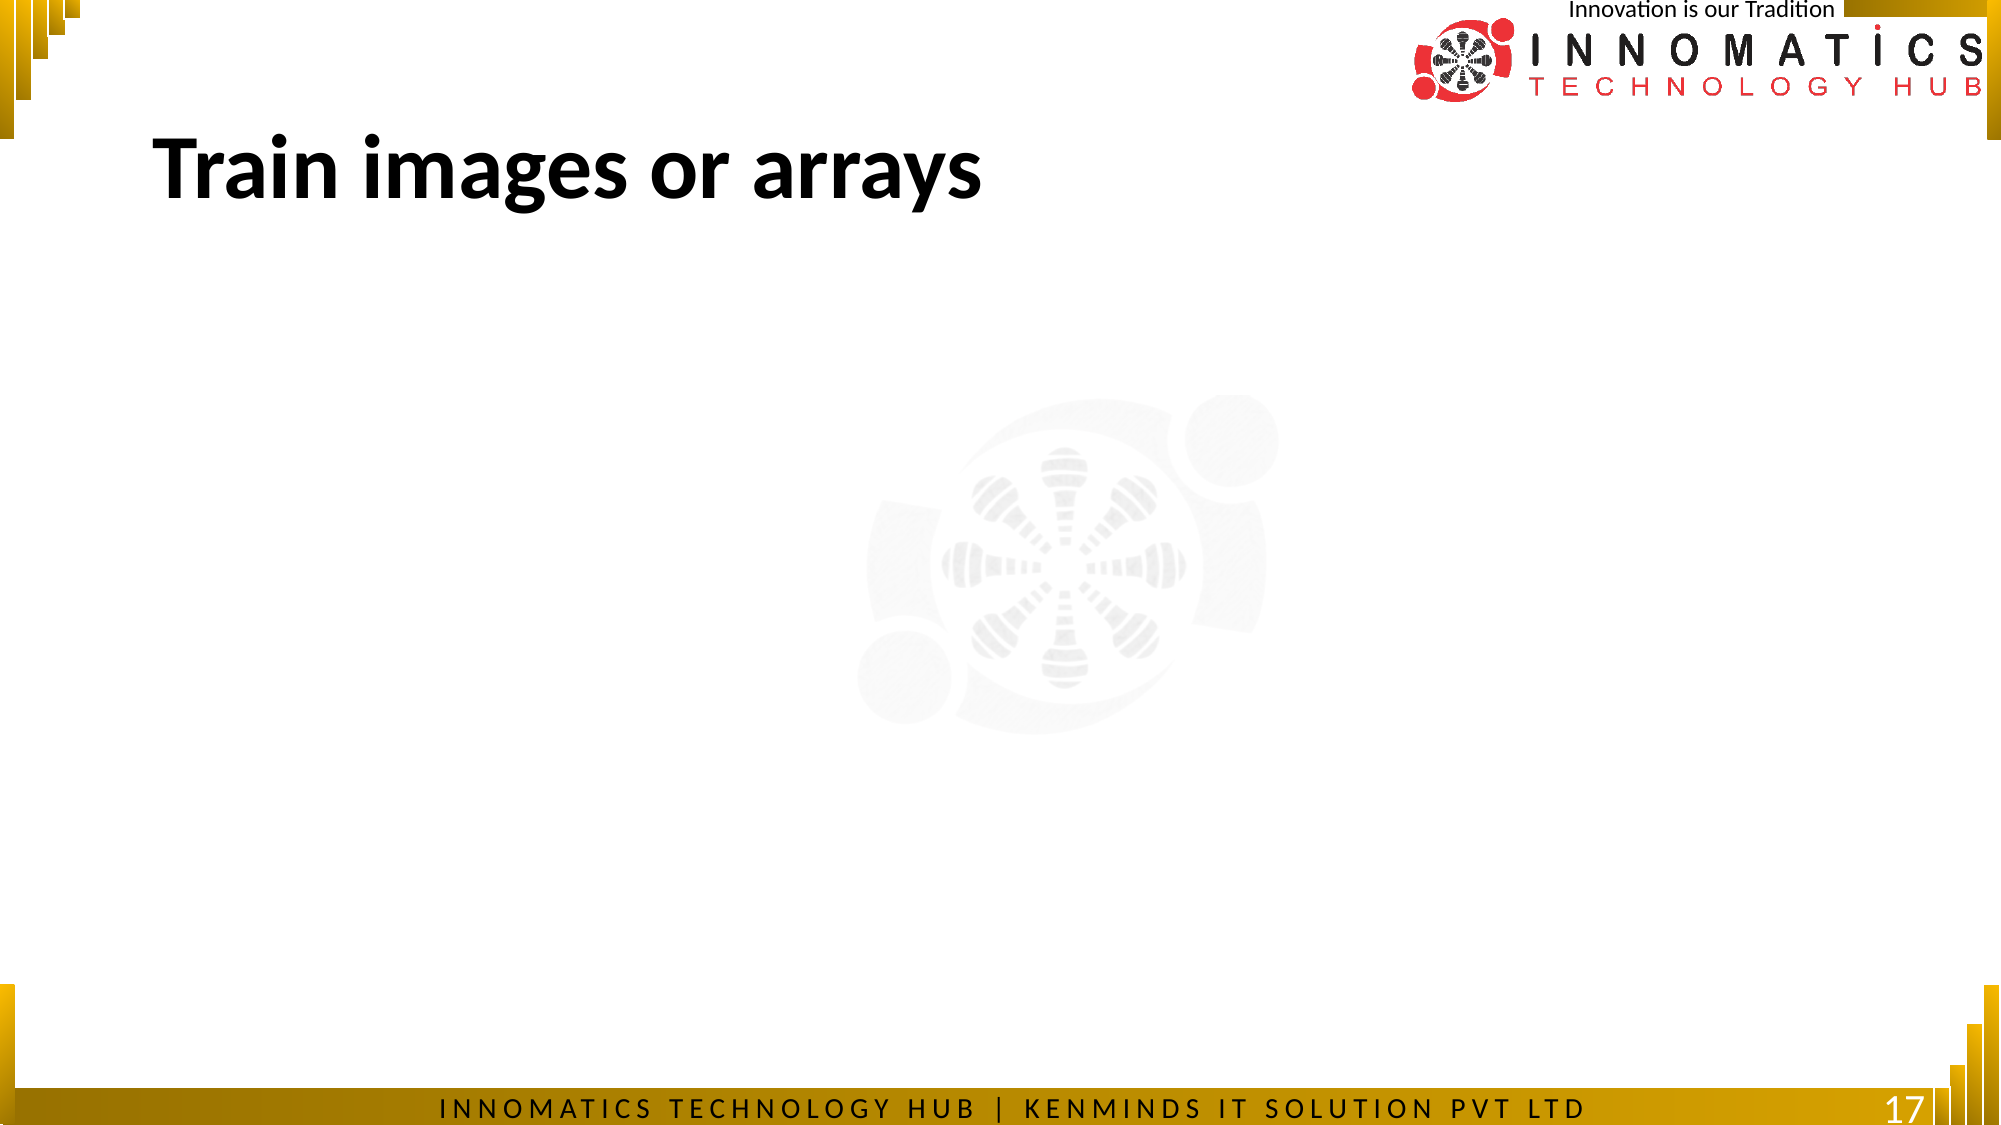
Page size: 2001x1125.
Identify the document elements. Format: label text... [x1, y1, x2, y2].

picture [1412, 18, 1982, 102]
title Train images or arrays [137, 59, 1863, 278]
